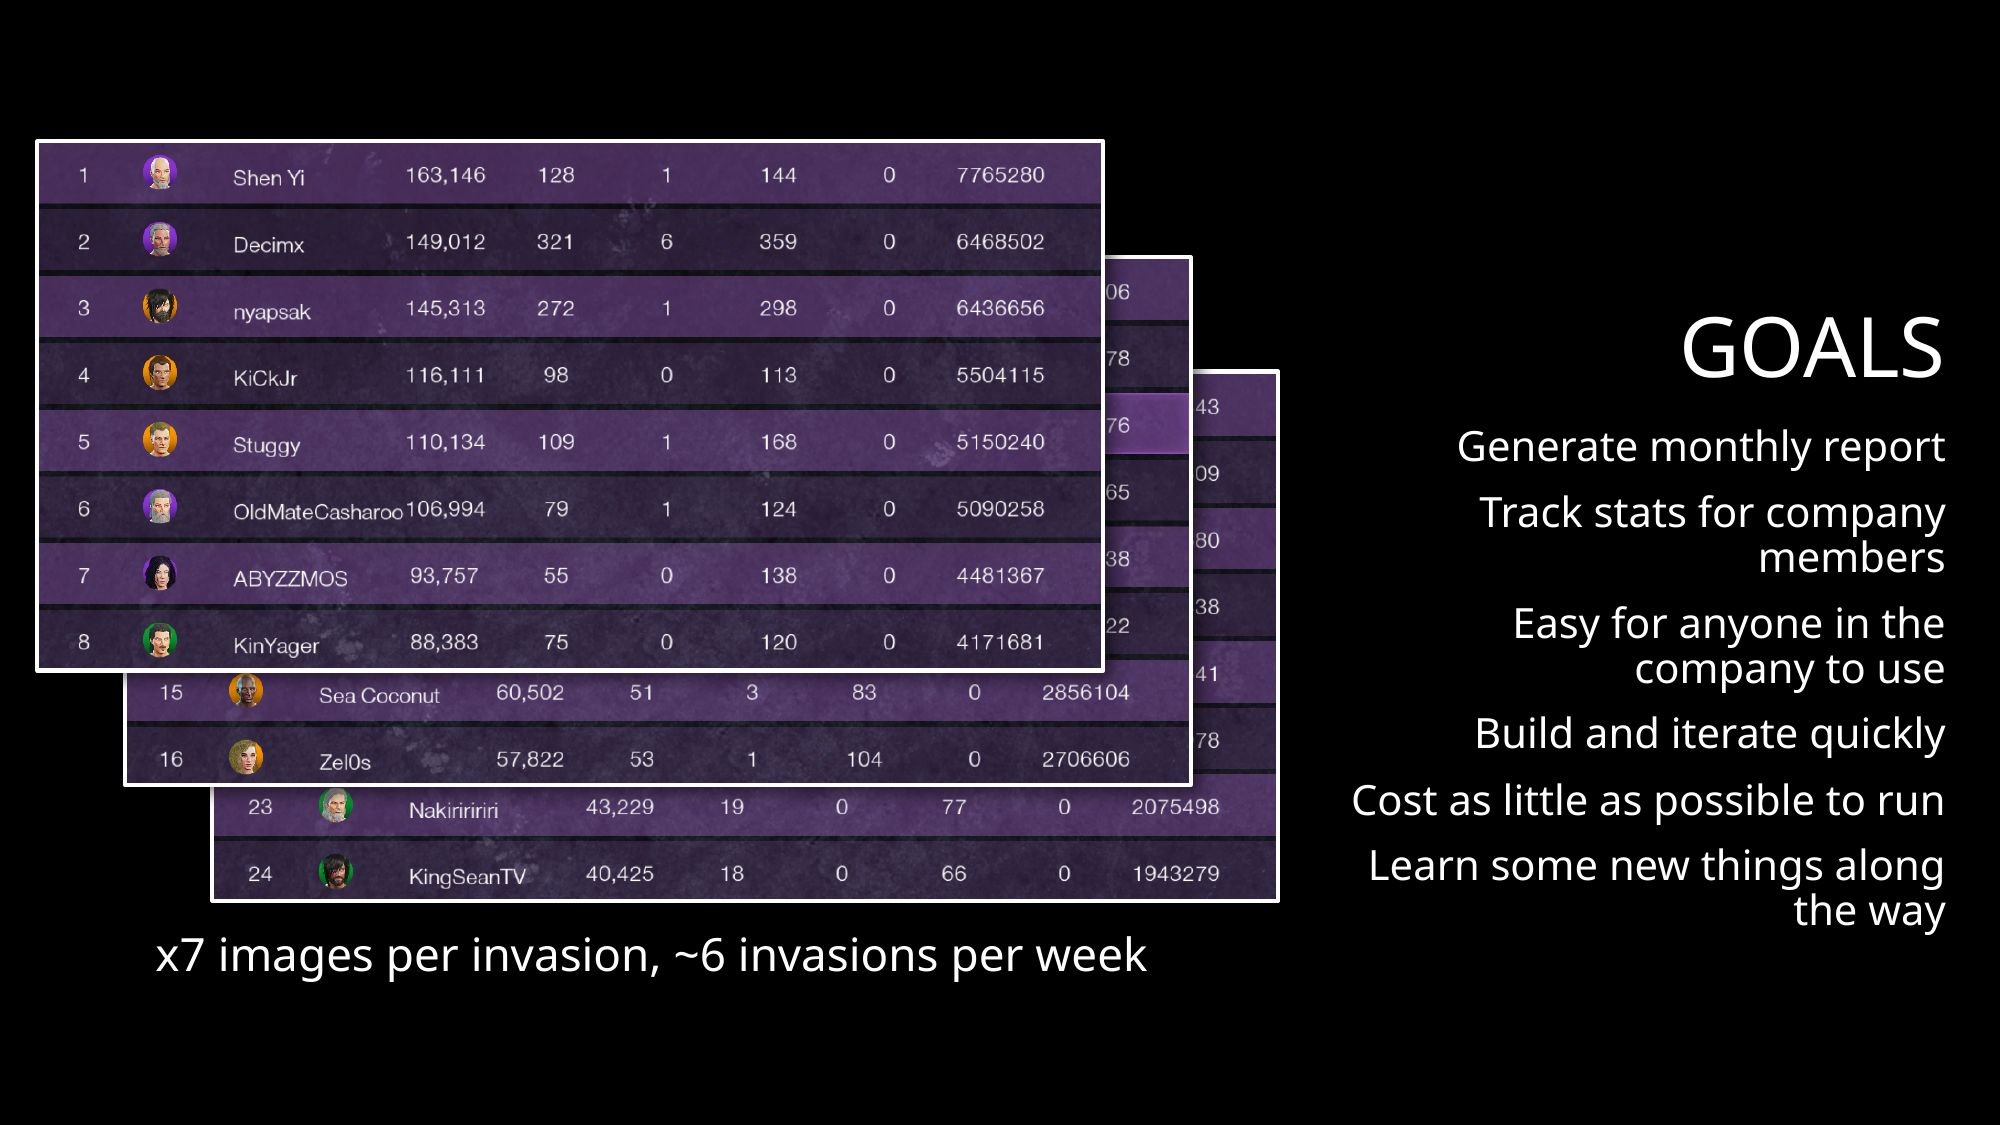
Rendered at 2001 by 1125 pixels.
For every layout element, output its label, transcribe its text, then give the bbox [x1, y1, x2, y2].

picture [39, 143, 1277, 899]
text_box Goals [1336, 297, 1961, 406]
text_box Generate monthly report Track stats for company members Easy for anyone in the company to use Build and iterate quickly Cost as little as possible to run Learn some new things along the way [1311, 418, 1961, 983]
text_box x7 images per invasion, ~6 invasions per week [39, 924, 1277, 1021]
